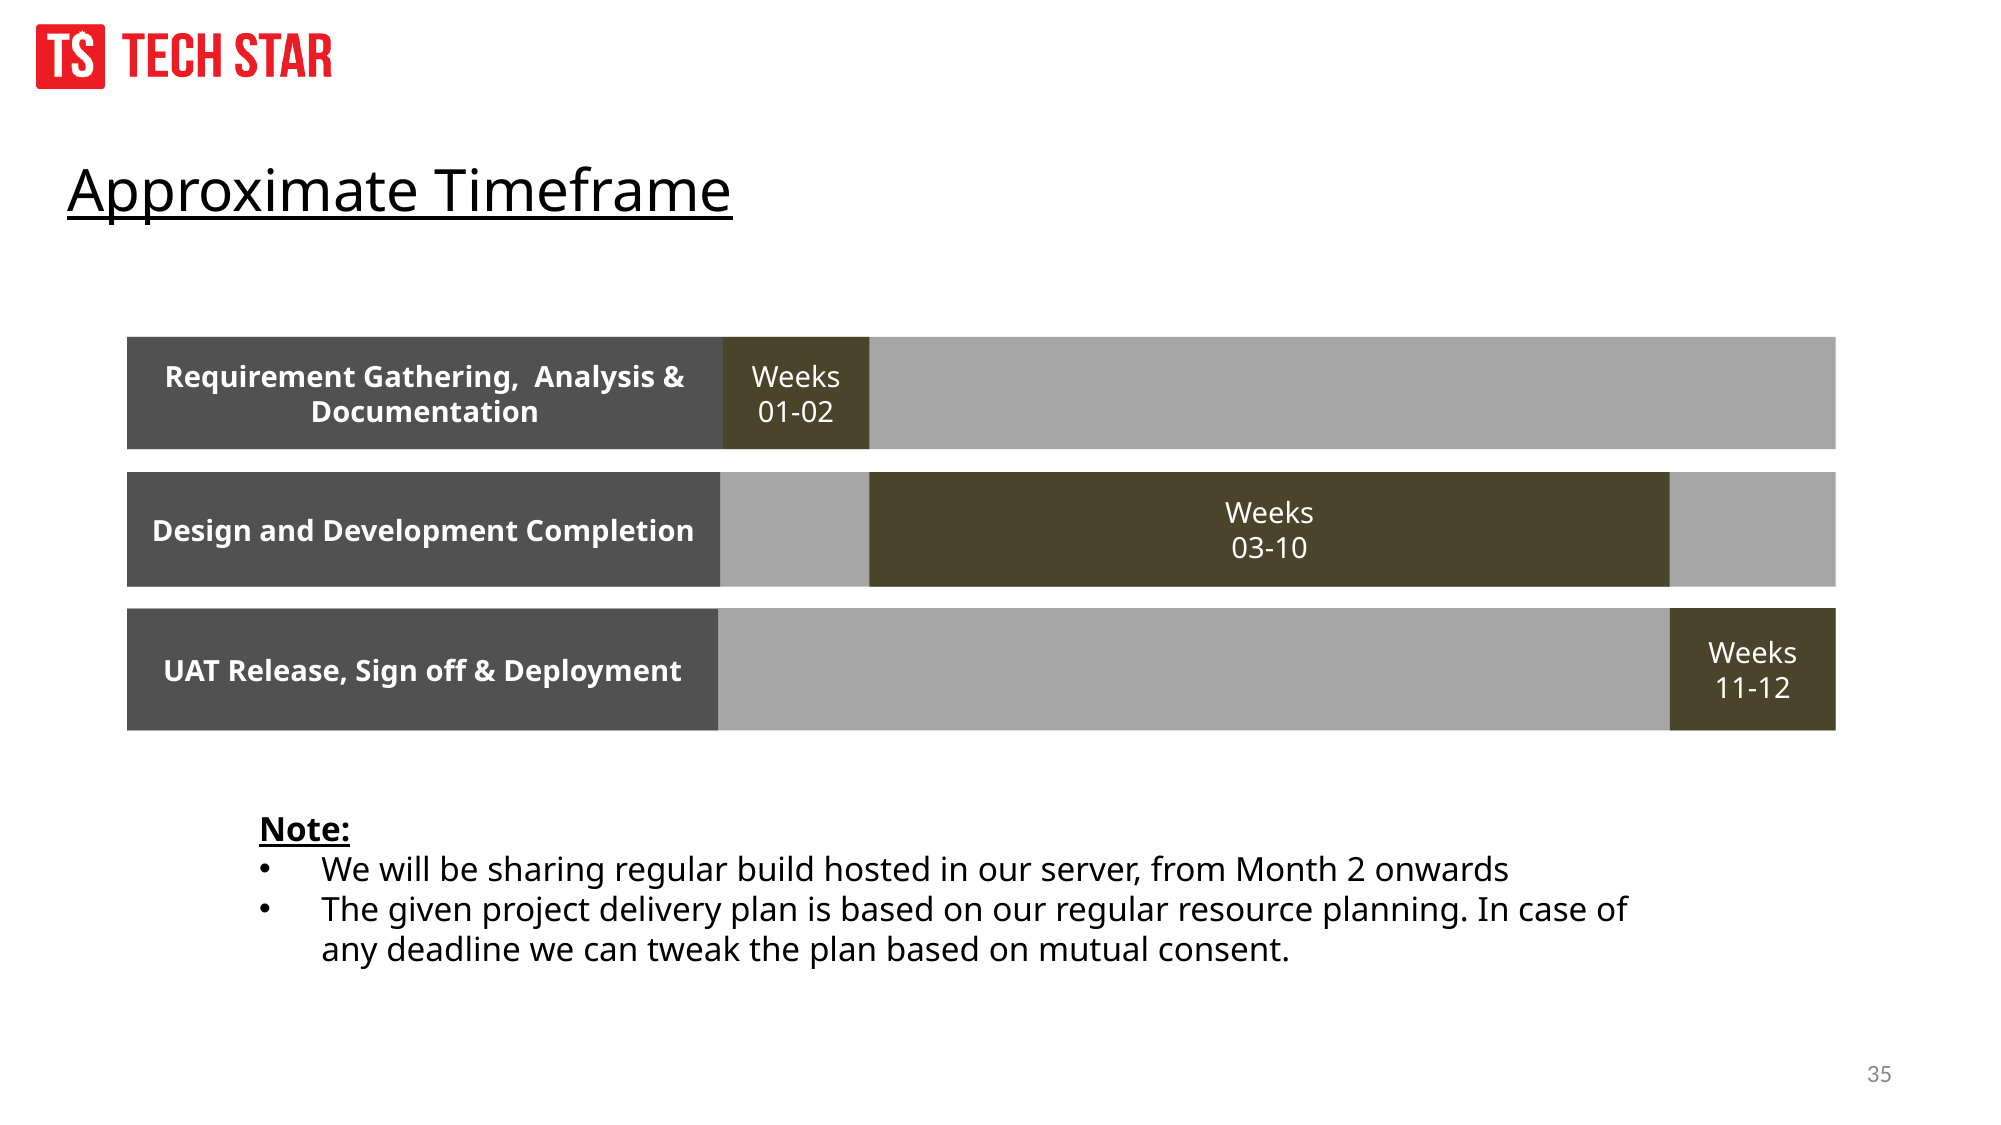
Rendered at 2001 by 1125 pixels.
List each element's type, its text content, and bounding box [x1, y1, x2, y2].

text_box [722, 336, 870, 450]
text_box [720, 608, 1667, 731]
text_box Approximate Timeframe [59, 145, 1633, 231]
text_box [722, 472, 867, 587]
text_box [869, 471, 1670, 587]
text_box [1669, 607, 1836, 731]
text_box [870, 336, 1836, 450]
picture [0, 1, 373, 122]
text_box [126, 336, 721, 450]
text_box Note: We will be sharing regular build hosted in our server, from Month 2 onwards The given project delivery plan is based on our regular resource planning. In case of any deadline we can tweak the plan based on mutual consent. [251, 801, 1687, 976]
slide_number 35 [1857, 738, 1900, 1125]
text_box [1673, 472, 1836, 587]
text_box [126, 471, 721, 587]
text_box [126, 608, 719, 731]
